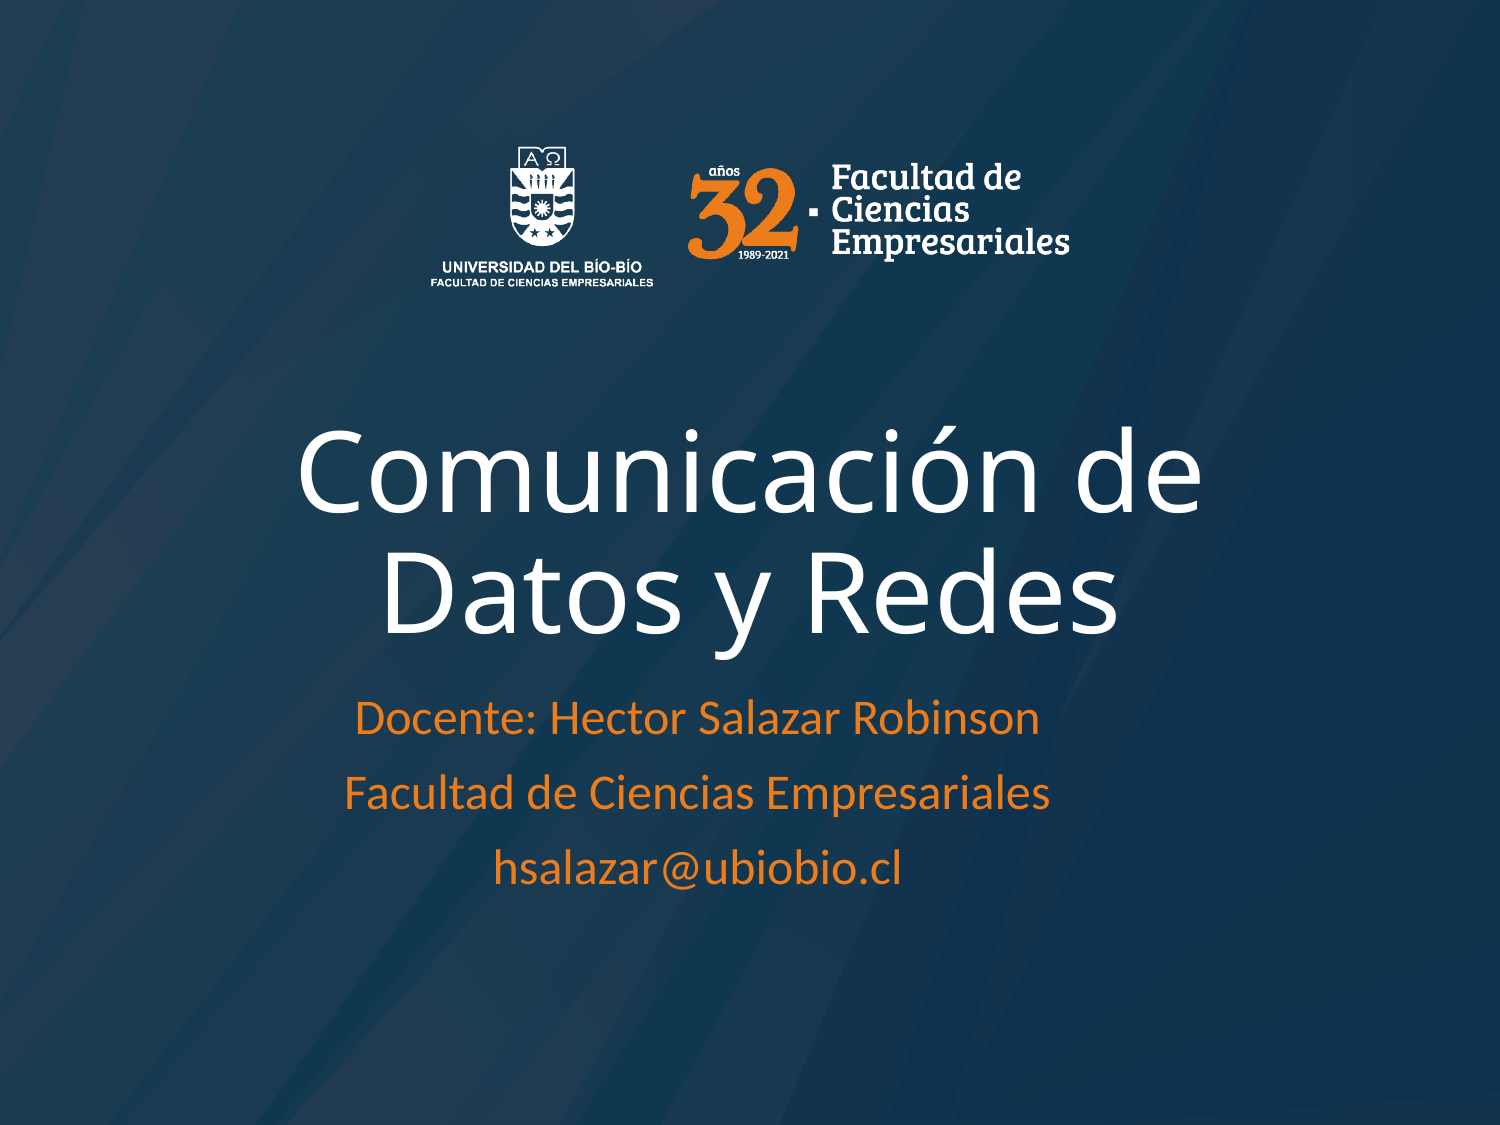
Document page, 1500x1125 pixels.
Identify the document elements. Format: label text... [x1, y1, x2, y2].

picture [0, 0, 1500, 1125]
subtitle Docente: Hector Salazar Robinson Facultad de Ciencias Empresariales hsalazar@ubiobio.cl [112, 683, 1283, 956]
title Comunicación de Datos y Redes [112, 304, 1388, 666]
